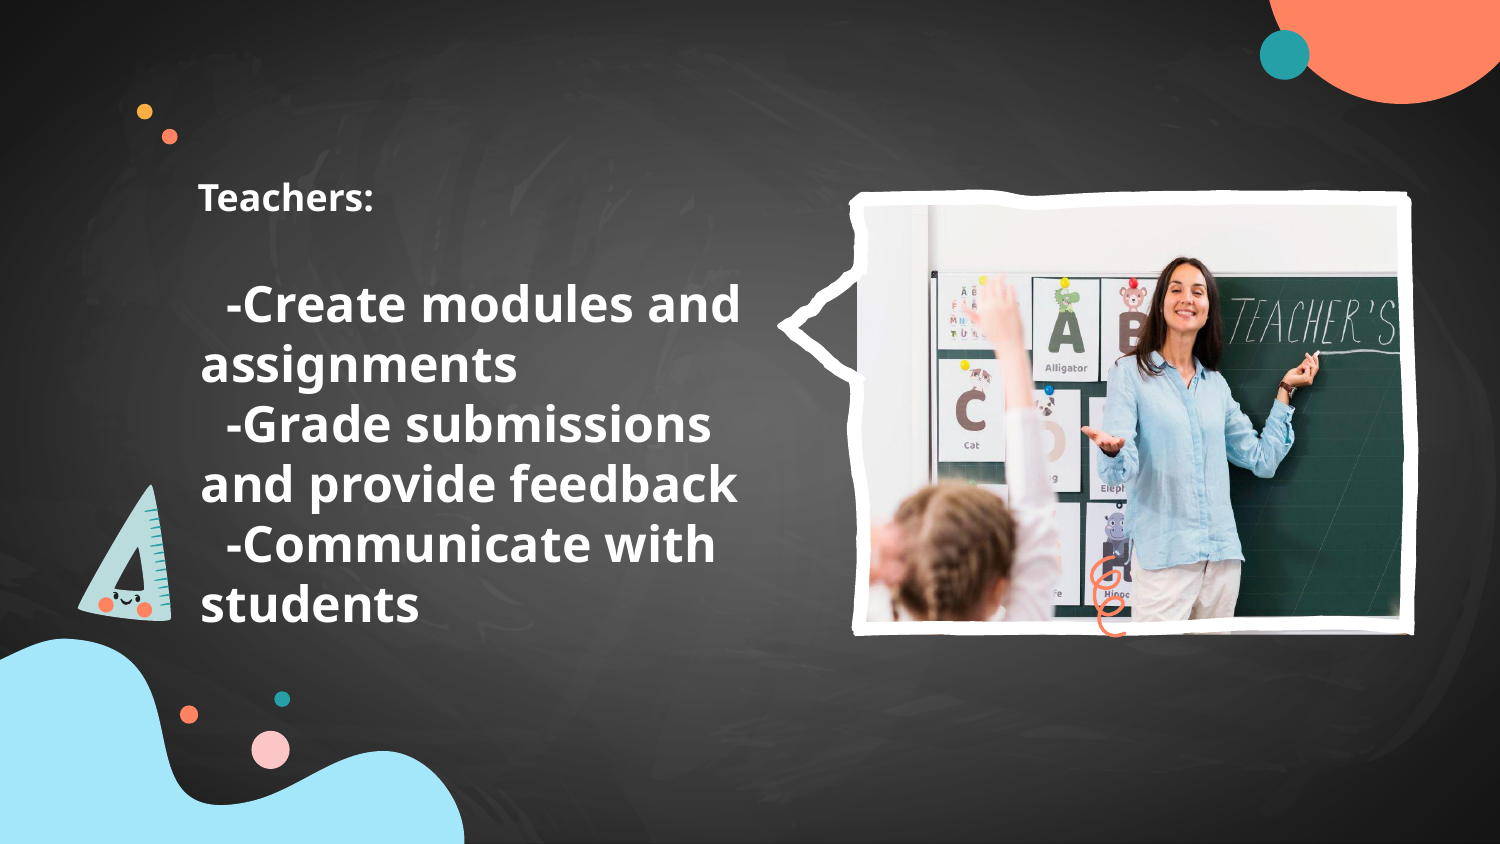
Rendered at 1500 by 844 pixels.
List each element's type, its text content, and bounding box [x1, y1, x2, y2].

picture [0, 0, 1500, 844]
title Teachers: [182, 159, 775, 235]
subtitle -Create modules and assignments -Grade submissions and provide feedback -Communicate with students [185, 257, 769, 638]
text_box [774, 189, 1419, 637]
